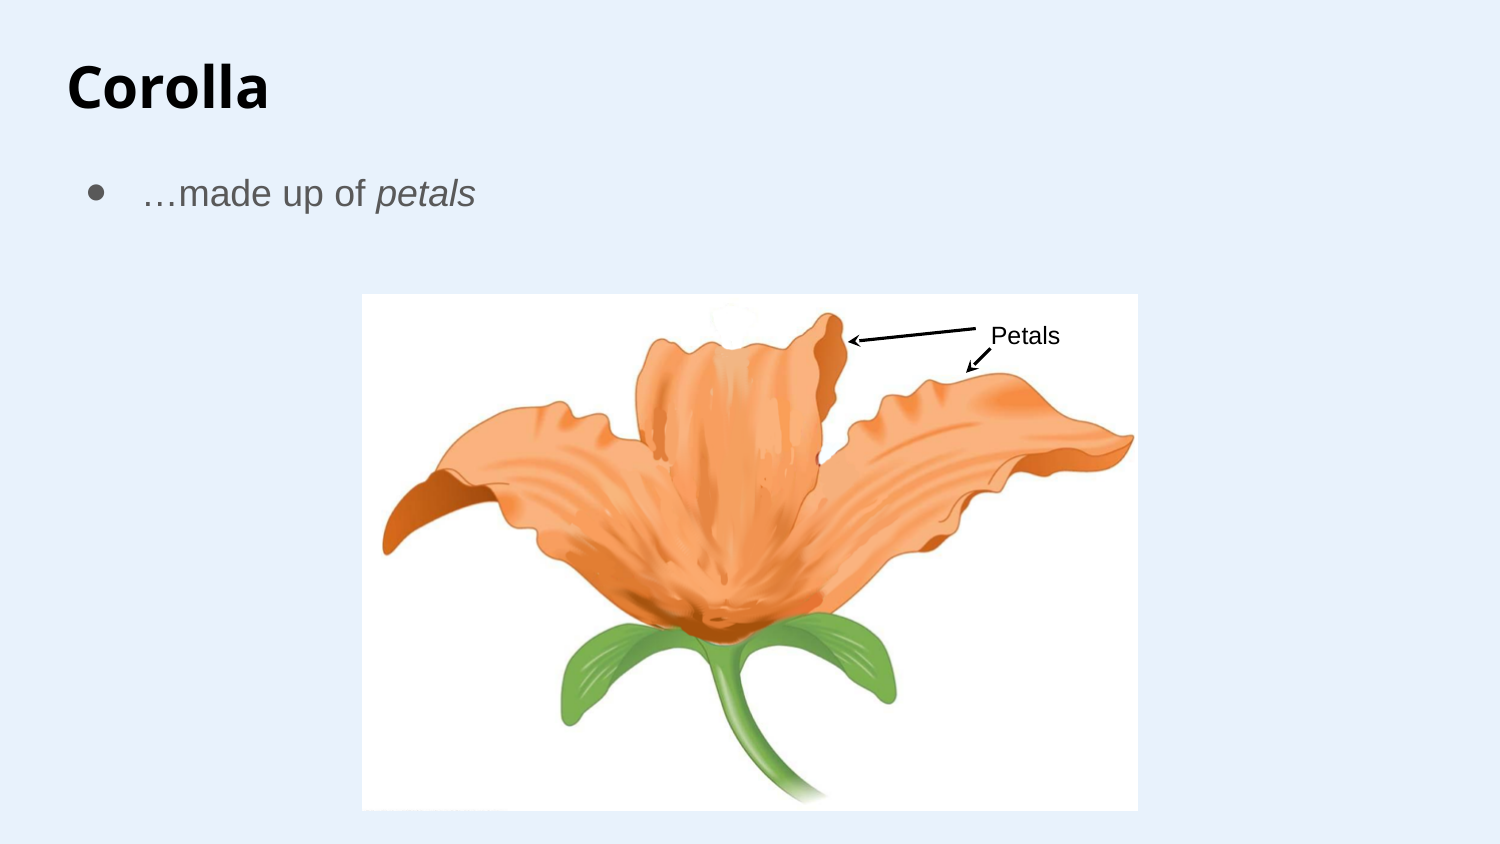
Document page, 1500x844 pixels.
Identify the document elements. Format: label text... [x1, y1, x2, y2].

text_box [847, 328, 976, 343]
picture [362, 294, 1138, 811]
list …made up of petals [51, 146, 1449, 811]
title Corolla [51, 35, 1449, 130]
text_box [965, 348, 991, 374]
